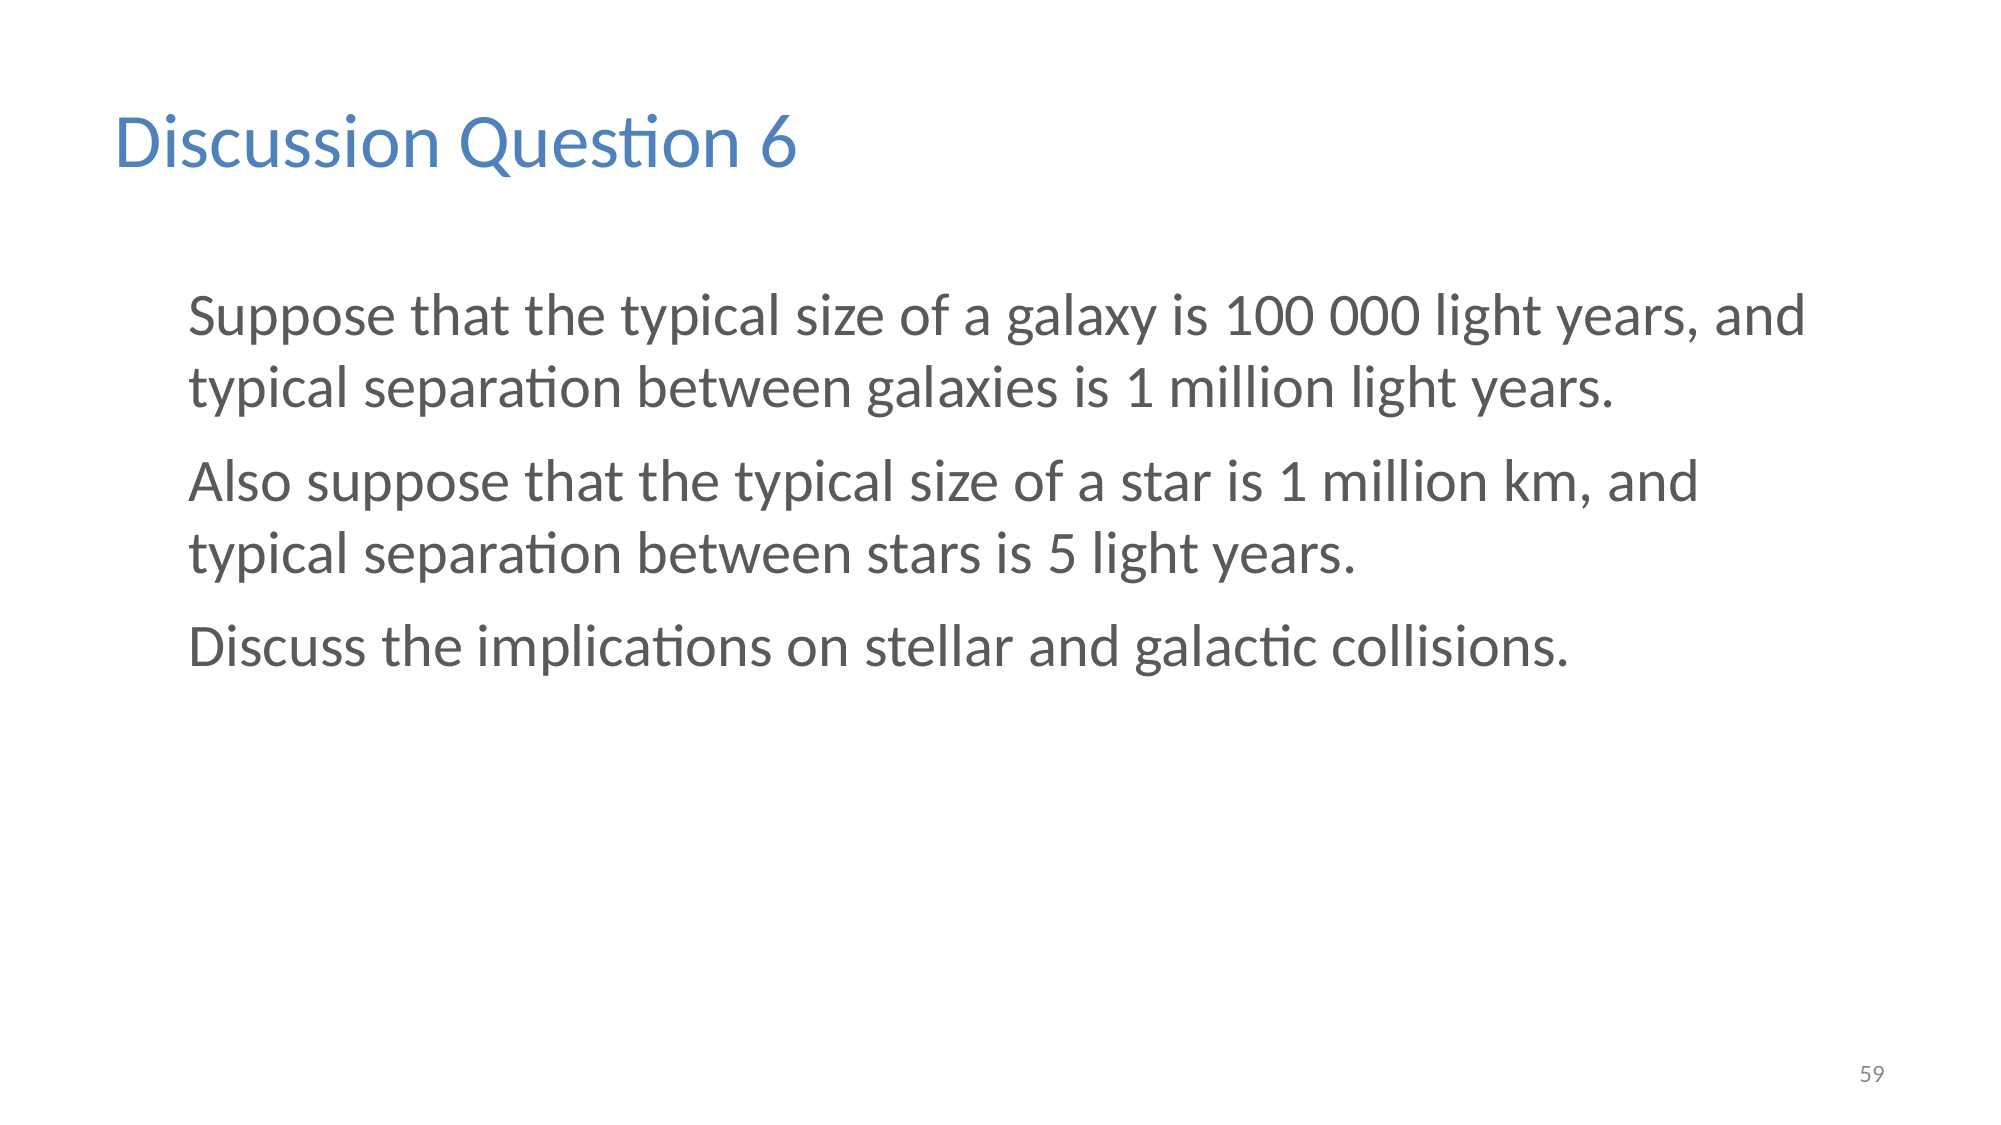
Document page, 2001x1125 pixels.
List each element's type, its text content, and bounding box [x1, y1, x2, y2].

text_box Discussion Question 6 [99, 42, 1900, 231]
list Suppose that the typical size of a galaxy is 100 000 light years, and typical separation between galaxies is 1 million light years. Also suppose that the typical size of a star is 1 million km, and typical separation between stars is 5 light years. Discuss the implications on stellar and galactic collisions. [173, 267, 1827, 882]
slide_number 59 [1433, 1042, 1900, 1103]
